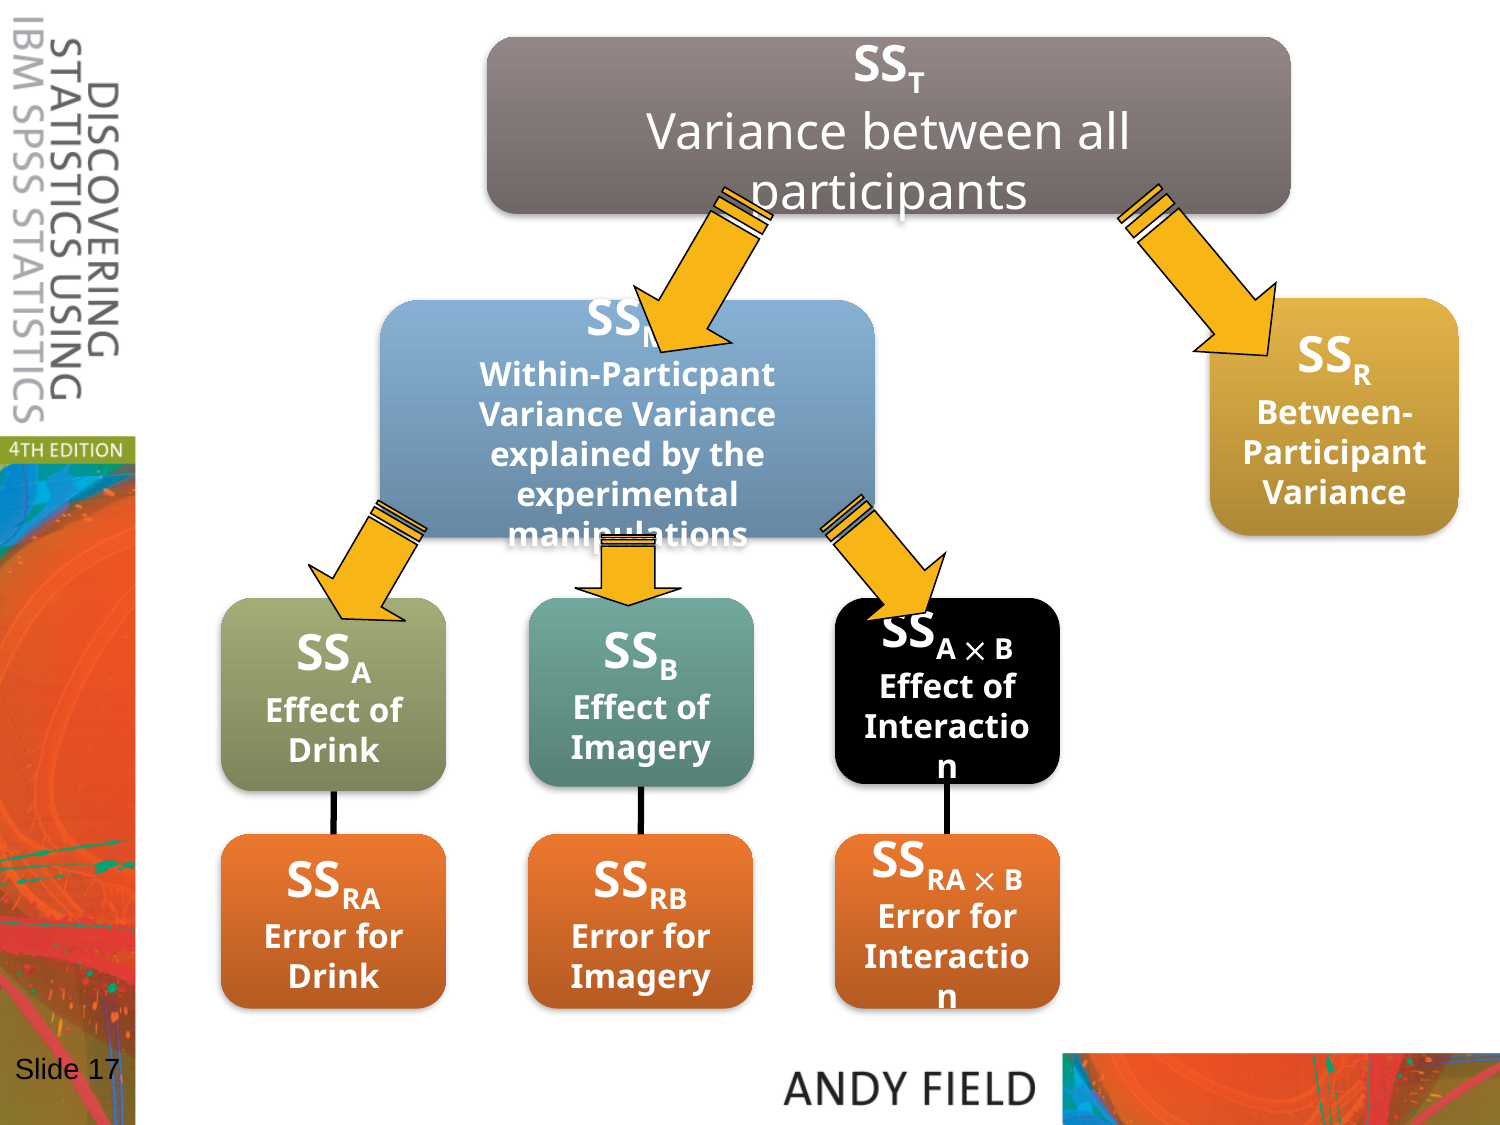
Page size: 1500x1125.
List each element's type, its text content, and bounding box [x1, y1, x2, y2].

text_box SSRA  B Error for Interaction [834, 834, 1060, 1009]
text_box SSRB Error for Imagery [528, 834, 754, 1009]
text_box [721, 187, 774, 220]
text_box [713, 196, 768, 235]
text_box [634, 210, 760, 353]
text_box SSR Between-Participant Variance [1210, 298, 1459, 536]
text_box [820, 494, 864, 532]
text_box SSM Within-Particpant Variance Variance explained by the experimental manipulations [380, 300, 876, 538]
text_box SSA  B Effect of Interaction [834, 597, 1060, 785]
text_box [1125, 193, 1175, 238]
text_box [601, 539, 655, 544]
slide_number Slide 17 [0, 1042, 141, 1103]
text_box [1117, 184, 1163, 224]
text_box [376, 500, 427, 532]
text_box [574, 546, 682, 606]
text_box [1137, 208, 1276, 356]
text_box [825, 500, 872, 542]
text_box SSB Effect of Imagery [528, 597, 754, 787]
text_box [370, 506, 424, 542]
text_box SST Variance between all participants [486, 36, 1292, 214]
text_box SSRA Error for Drink [220, 834, 447, 1009]
text_box SSA Effect of Drink [221, 597, 447, 792]
text_box [308, 516, 418, 621]
text_box [833, 510, 946, 622]
